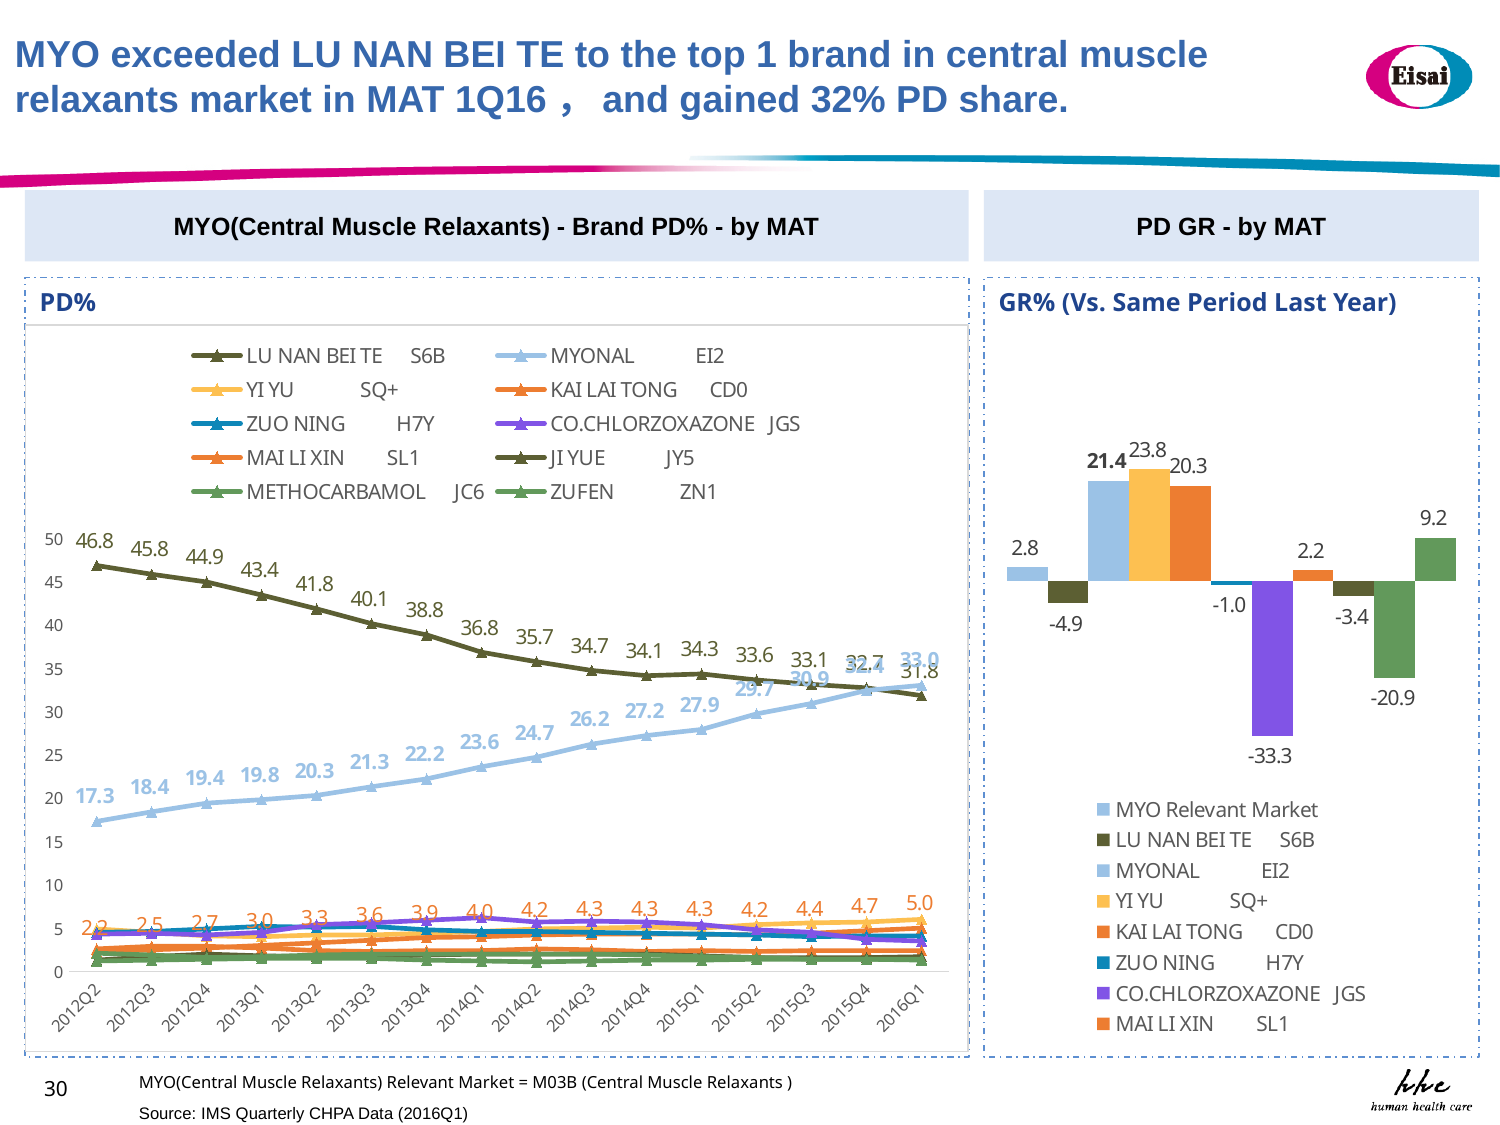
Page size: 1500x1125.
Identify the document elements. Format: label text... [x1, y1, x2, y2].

text_box PD GR - by MAT [983, 190, 1479, 262]
picture [1424, 83, 1473, 110]
text_box [24, 277, 969, 323]
chart [983, 323, 1480, 1053]
list MYO exceeded LU NAN BEI TE to the top 1 brand in central muscle relaxants market in MAT 1Q16，and gained 32% PD share. [0, 0, 1337, 150]
picture [1366, 45, 1450, 110]
picture [1436, 45, 1473, 70]
text_box Source: IMS Quarterly CHPA Data (2016Q1) [123, 1095, 1372, 1125]
chart [24, 323, 970, 1053]
picture [1372, 1069, 1473, 1111]
slide_number 30 [29, 1069, 123, 1110]
list MYO(Central Muscle Relaxants) Relevant Market = M03B (Central Muscle Relaxants ) [123, 1068, 1372, 1095]
picture [0, 152, 1500, 191]
text_box MYO(Central Muscle Relaxants) - Brand PD% - by MAT [24, 190, 969, 262]
text_box [983, 277, 1479, 323]
